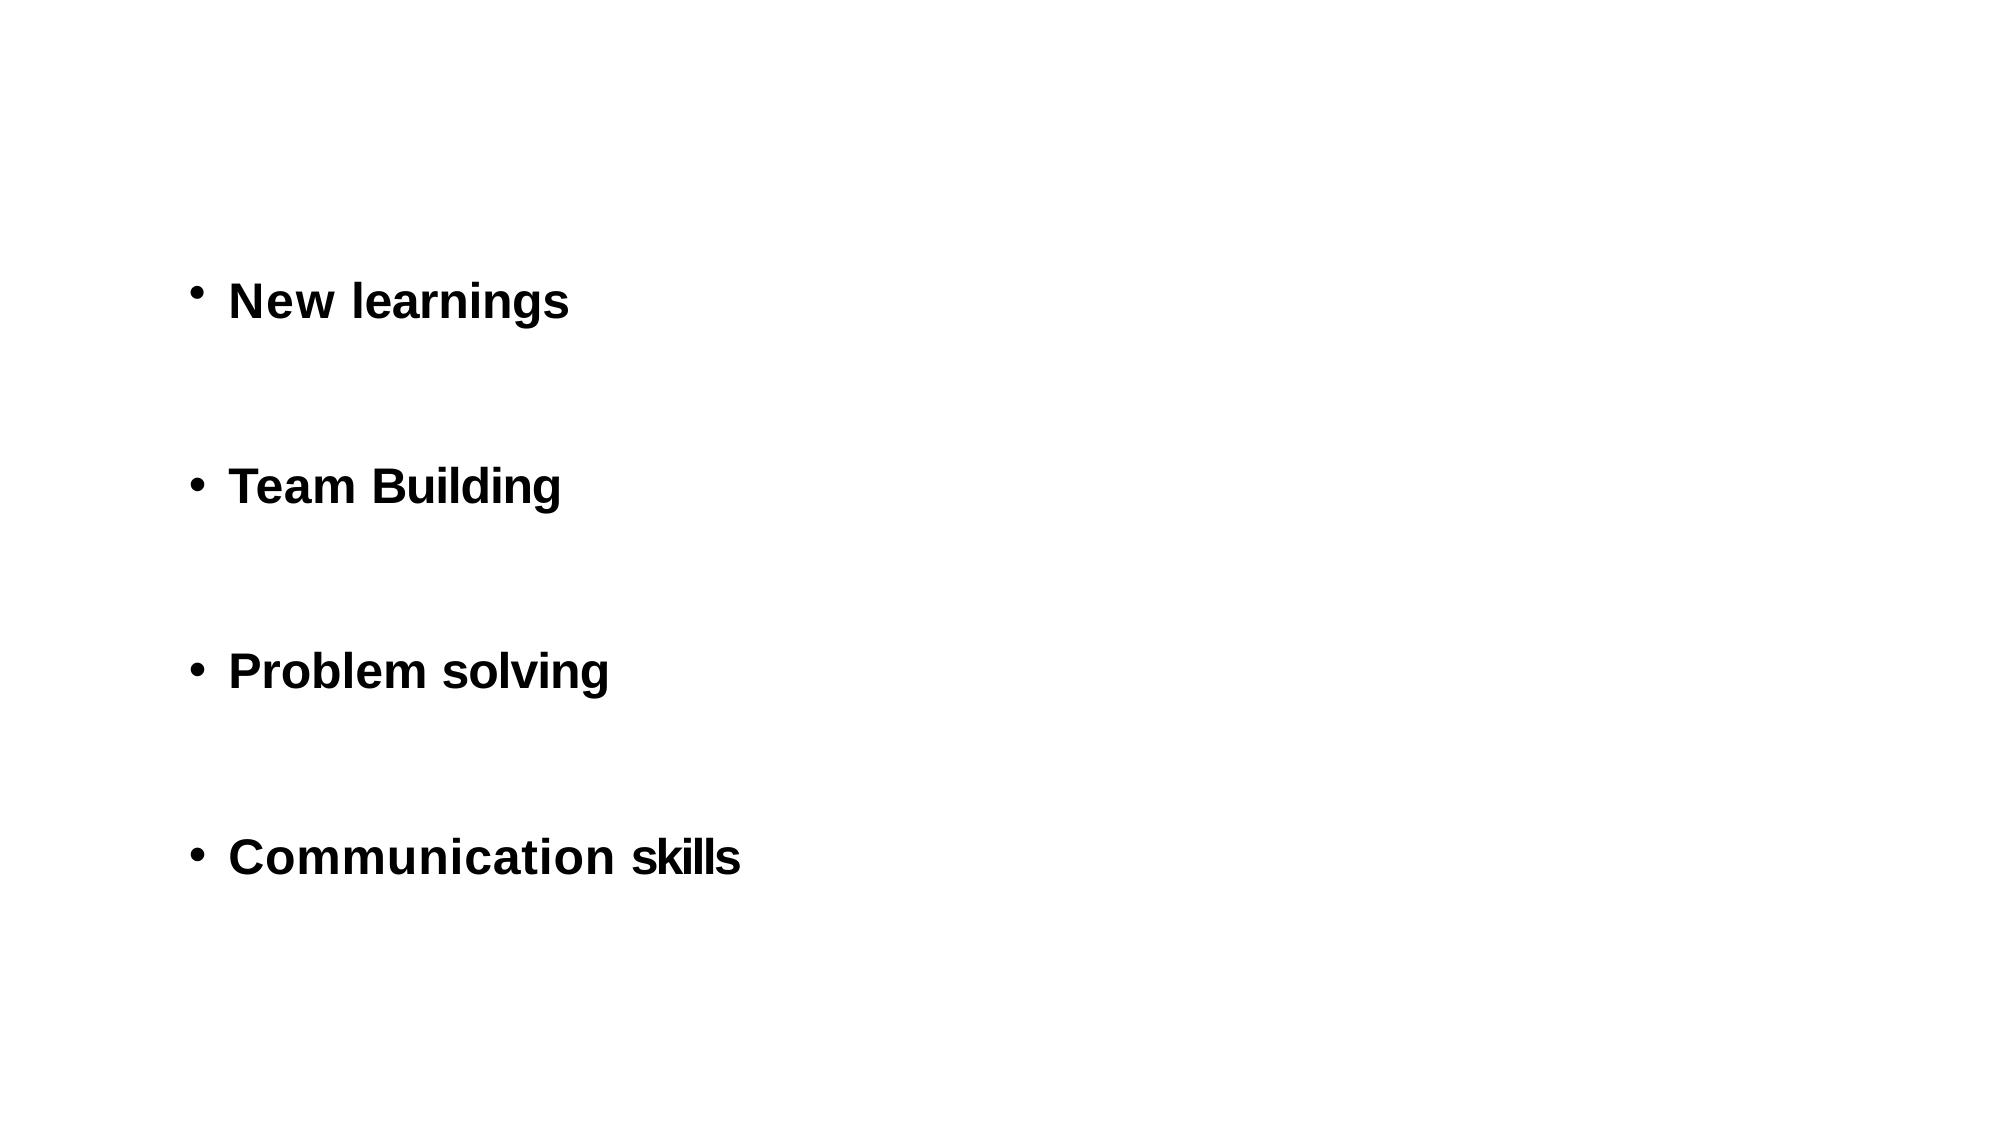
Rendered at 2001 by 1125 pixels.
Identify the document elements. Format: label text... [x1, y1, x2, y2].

text_box New learnings Team Building Problem solving Communication skills [186, 266, 743, 885]
